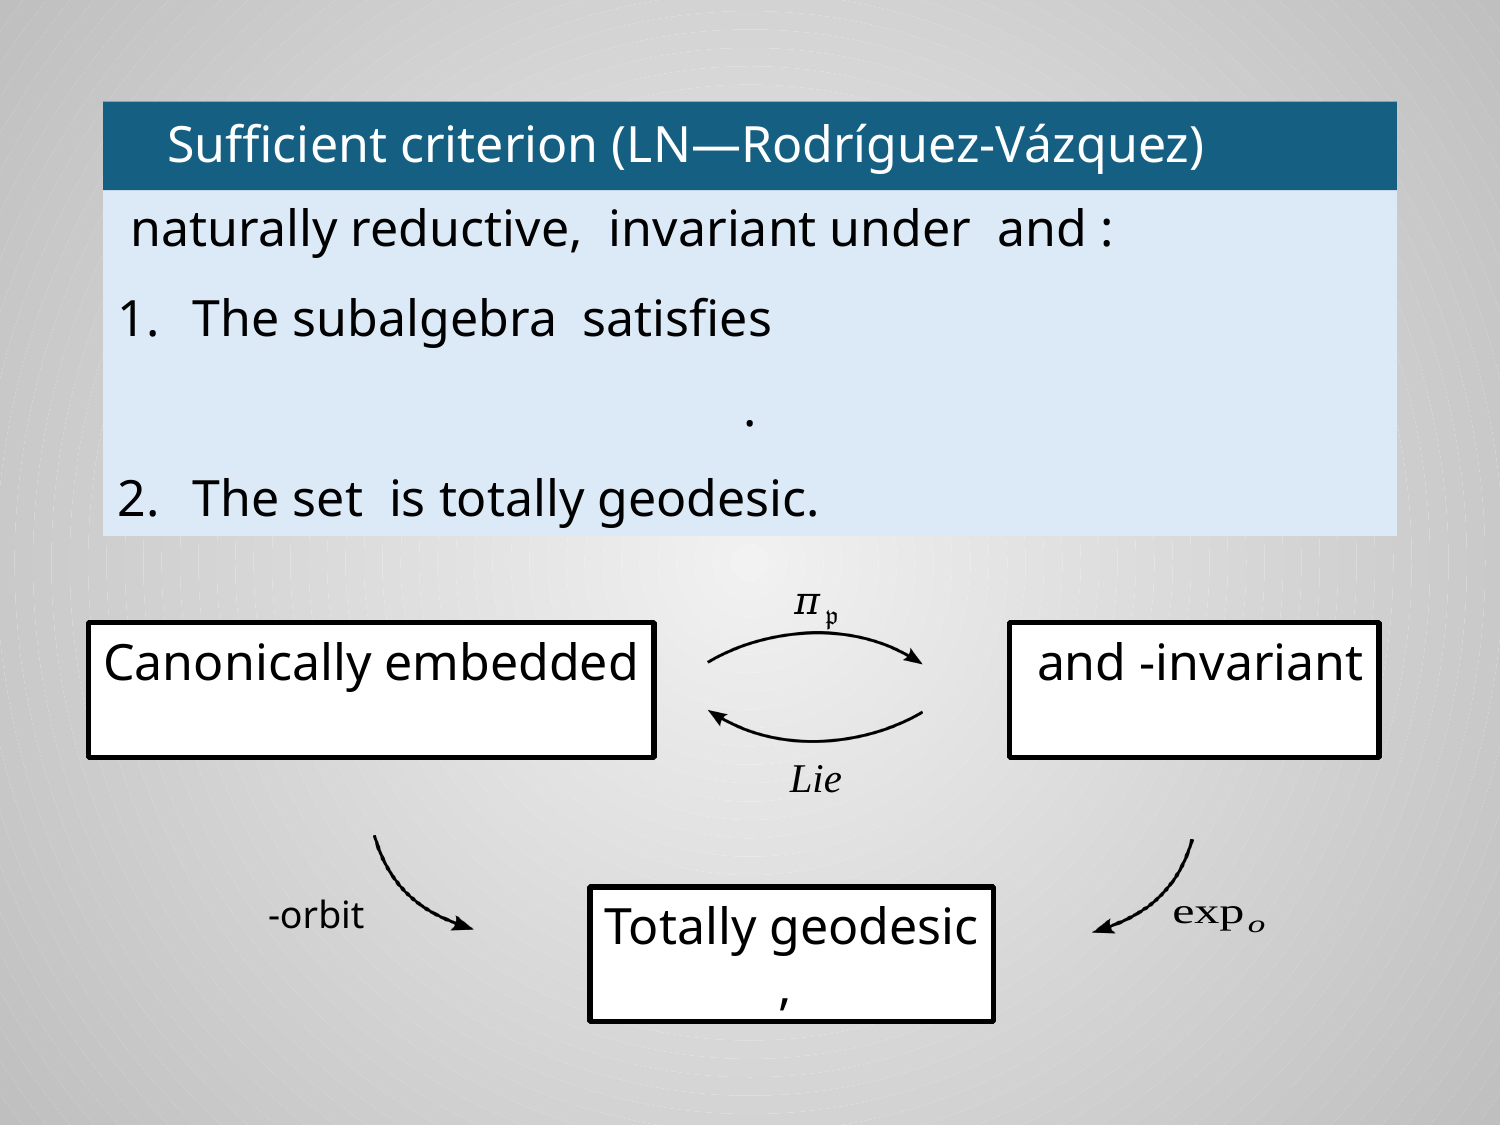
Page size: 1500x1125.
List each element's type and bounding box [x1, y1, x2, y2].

picture [1091, 838, 1195, 936]
picture [706, 630, 924, 665]
picture [706, 709, 924, 743]
text_box [102, 100, 1398, 537]
picture [370, 835, 475, 932]
